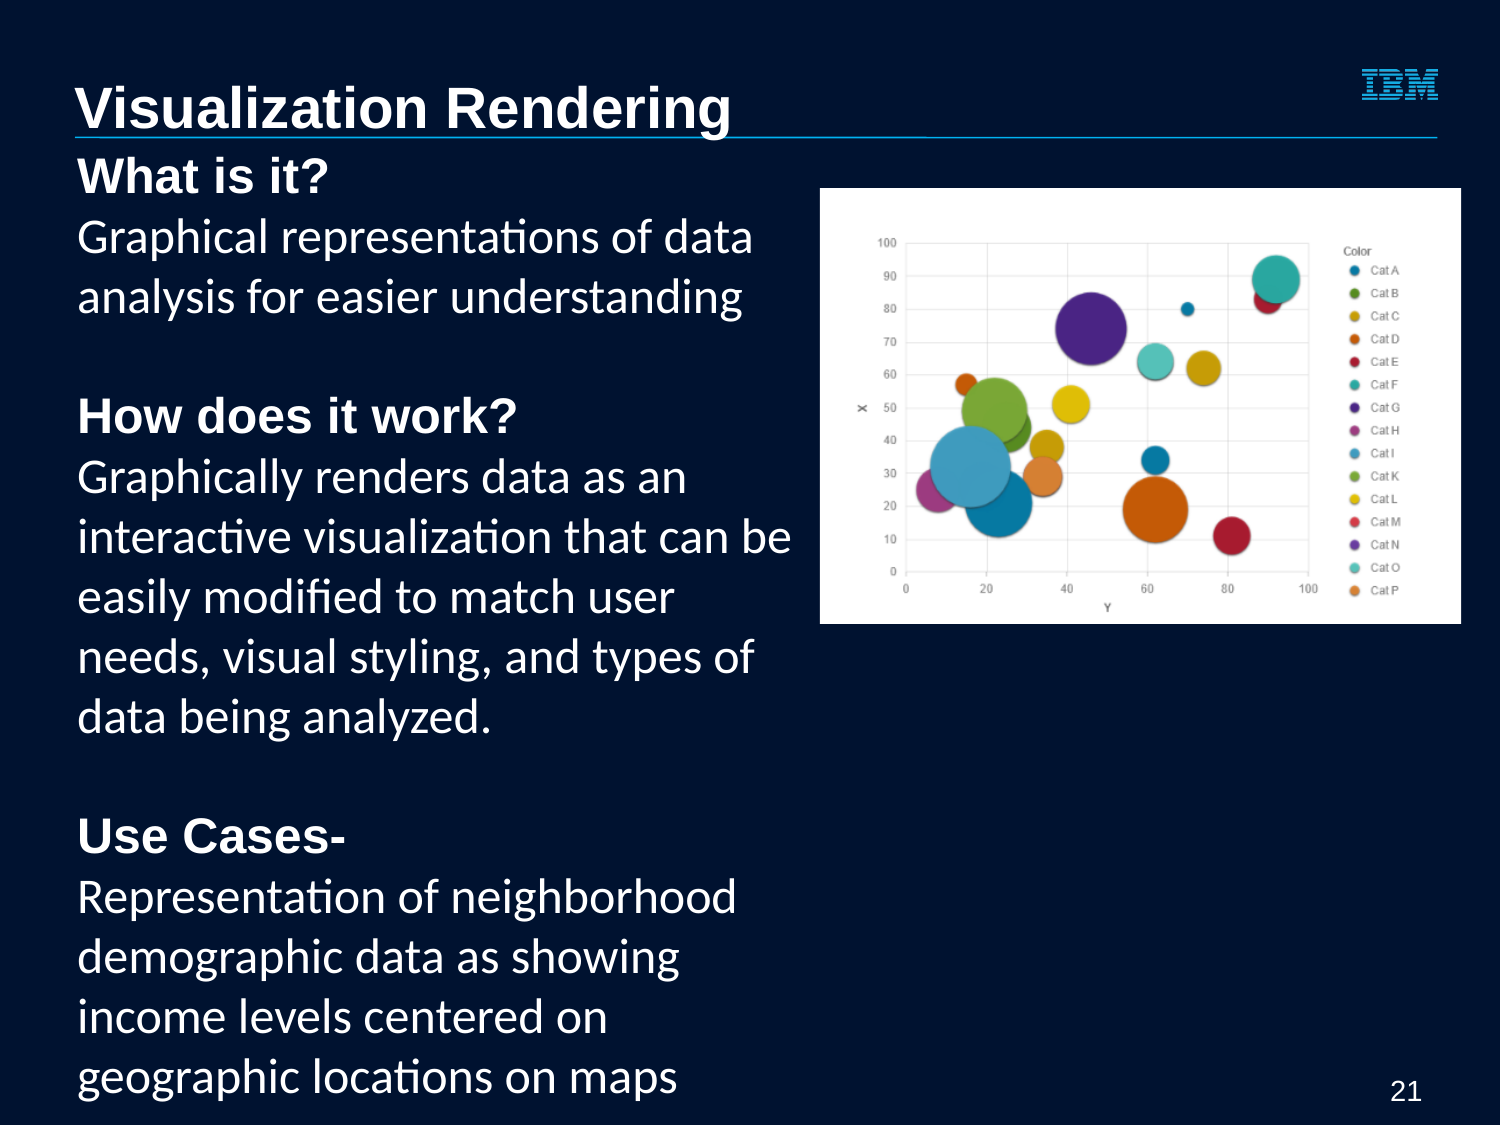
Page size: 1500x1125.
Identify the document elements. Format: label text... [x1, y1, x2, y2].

picture [819, 188, 1462, 624]
title Visualization Rendering [74, 70, 1500, 142]
text_box What is it? Graphical representations of data analysis for easier understanding How does it work? Graphically renders data as an interactive visualization that can be easily modified to match user needs, visual styling, and types of data being analyzed. Use Cases- Representation of neighborhood demographic data as showing income levels centered on geographic locations on maps [62, 135, 825, 844]
